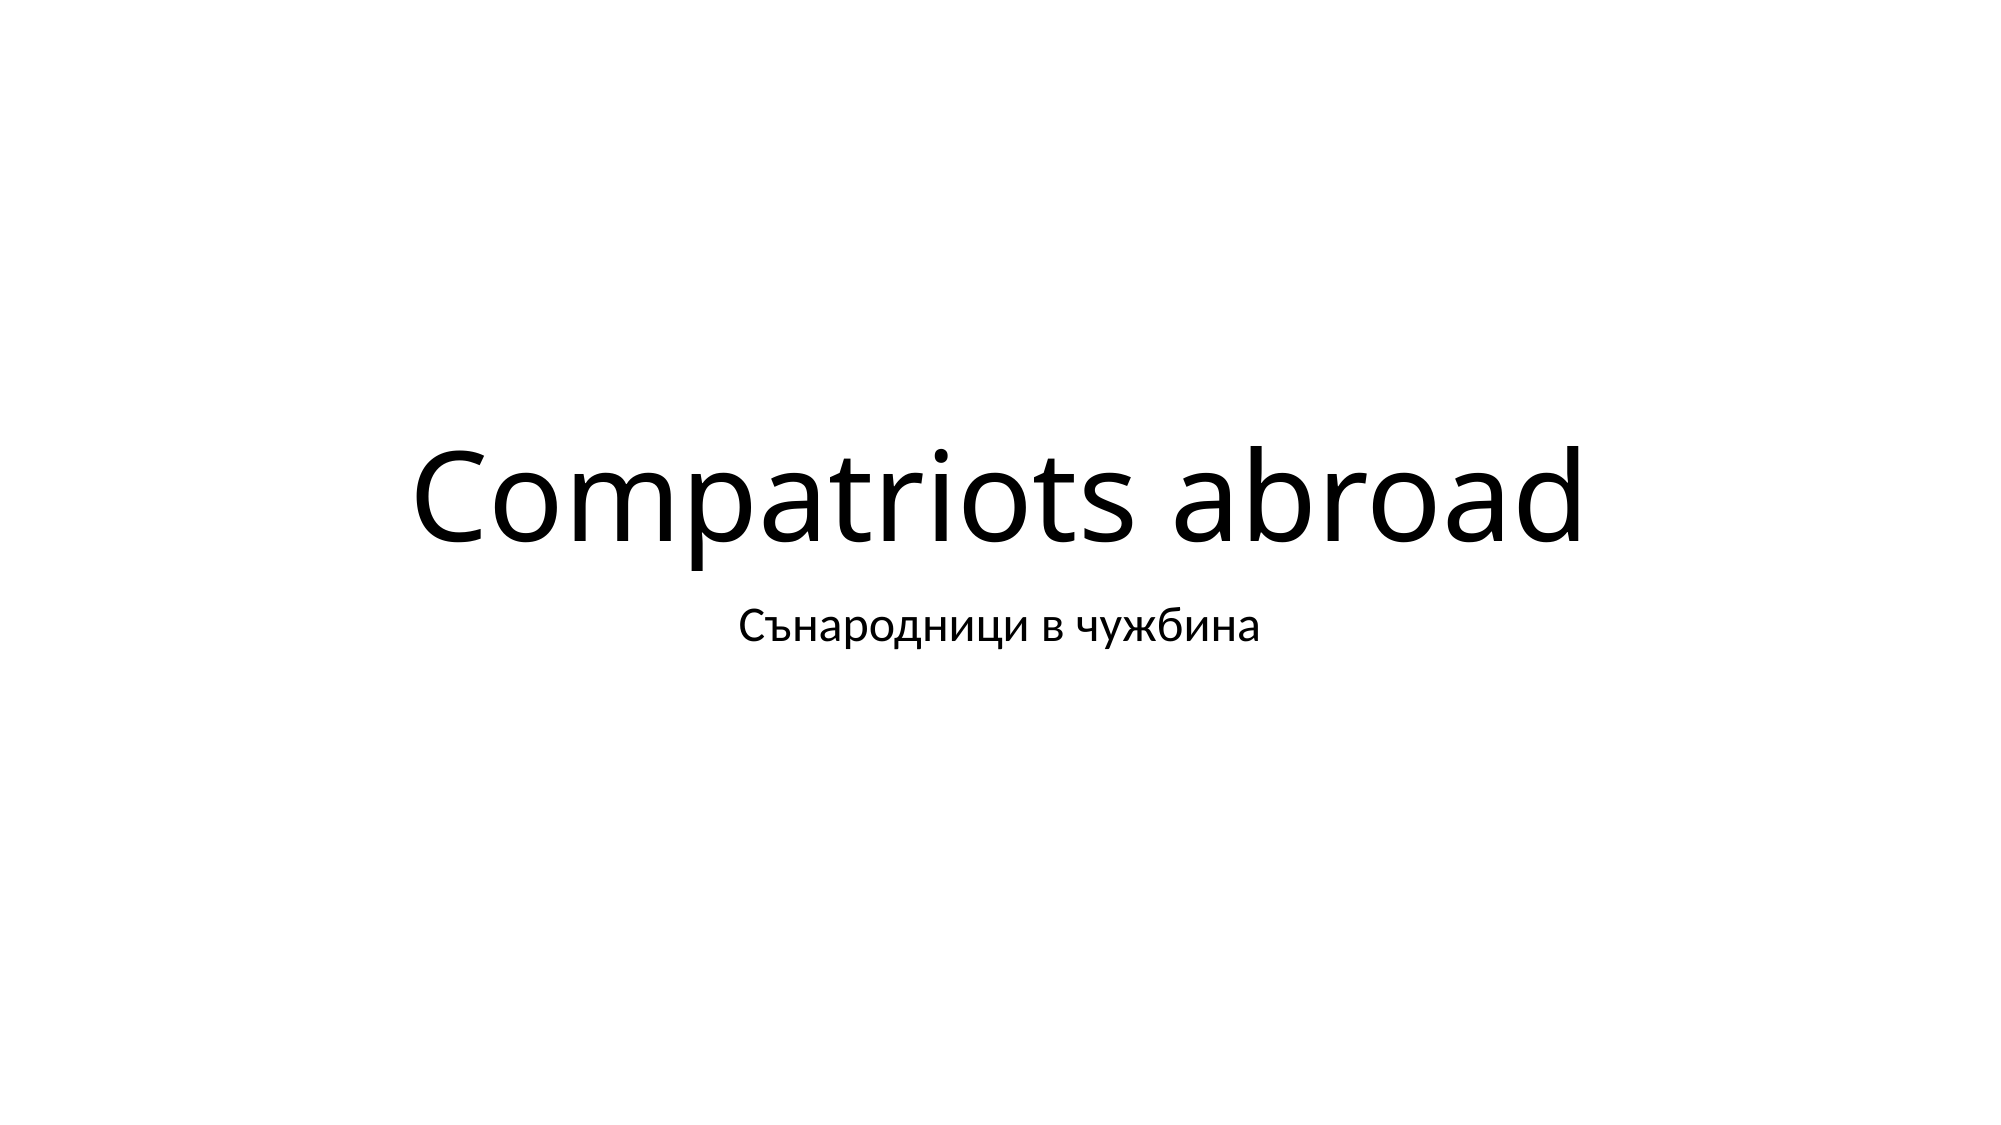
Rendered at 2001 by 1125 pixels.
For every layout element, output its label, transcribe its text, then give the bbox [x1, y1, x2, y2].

subtitle Сънародници в чужбина [249, 590, 1750, 863]
title Compatriots abroad [249, 184, 1750, 576]
